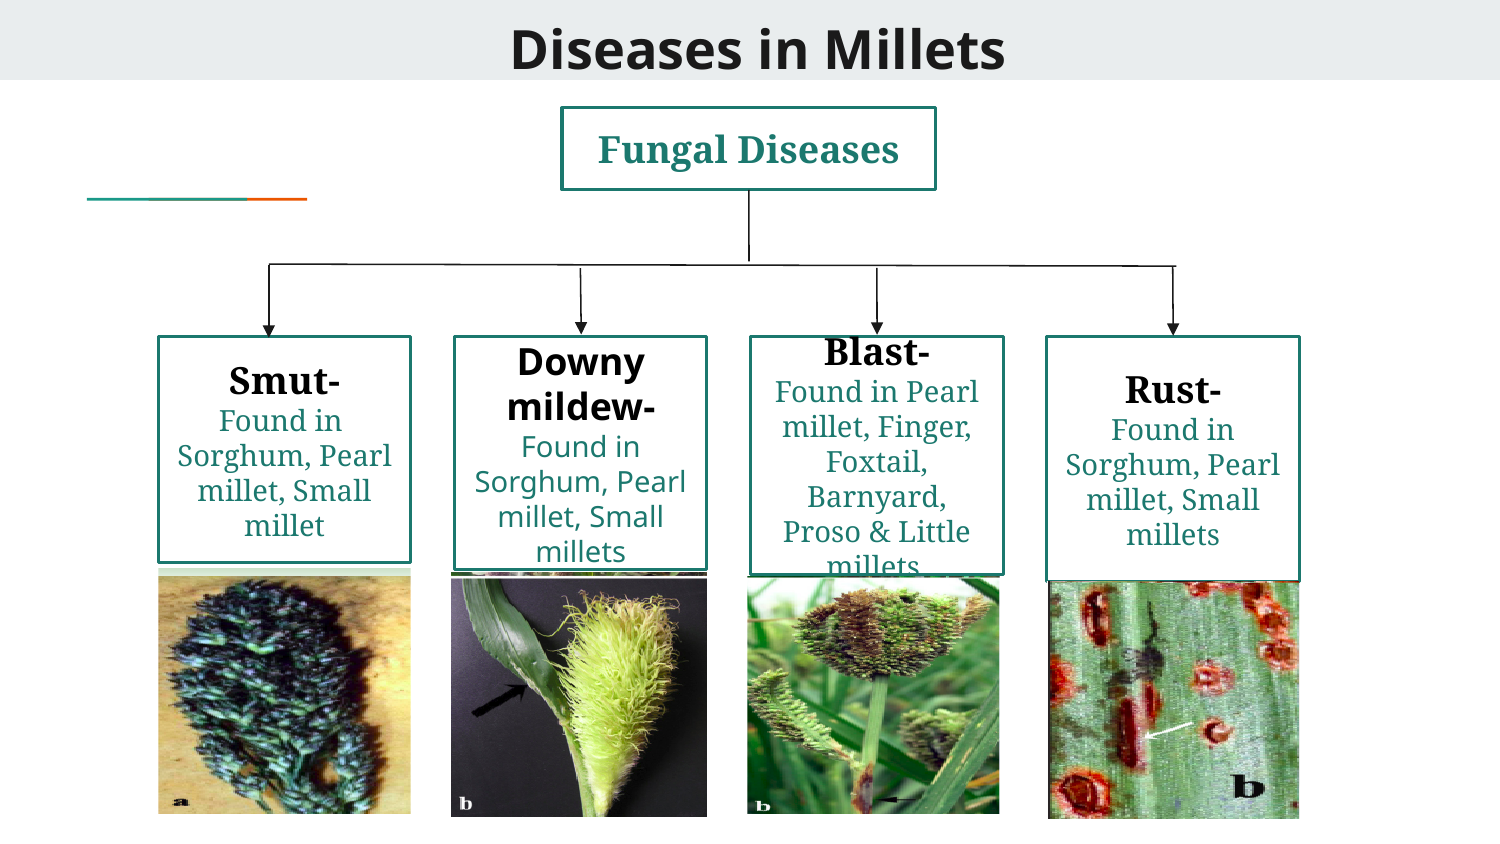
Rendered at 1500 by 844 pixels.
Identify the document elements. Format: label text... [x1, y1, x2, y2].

text_box Downy mildew- Found in Sorghum, Pearl millet, Small millets [454, 336, 707, 570]
picture [747, 575, 1001, 815]
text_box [268, 263, 1177, 267]
title Diseases in Millets [119, 0, 1381, 82]
picture [1046, 580, 1300, 820]
text_box Blast- Found in Pearl millet, Finger, Foxtail, Barnyard, Proso & Little millets [750, 336, 1004, 575]
text_box Fungal Diseases [561, 107, 936, 190]
picture [450, 572, 708, 818]
picture [158, 568, 411, 814]
text_box Rust- Found in Sorghum, Pearl millet, Small millets [1046, 336, 1300, 580]
text_box Smut- Found in Sorghum, Pearl millet, Small millet [158, 336, 411, 563]
